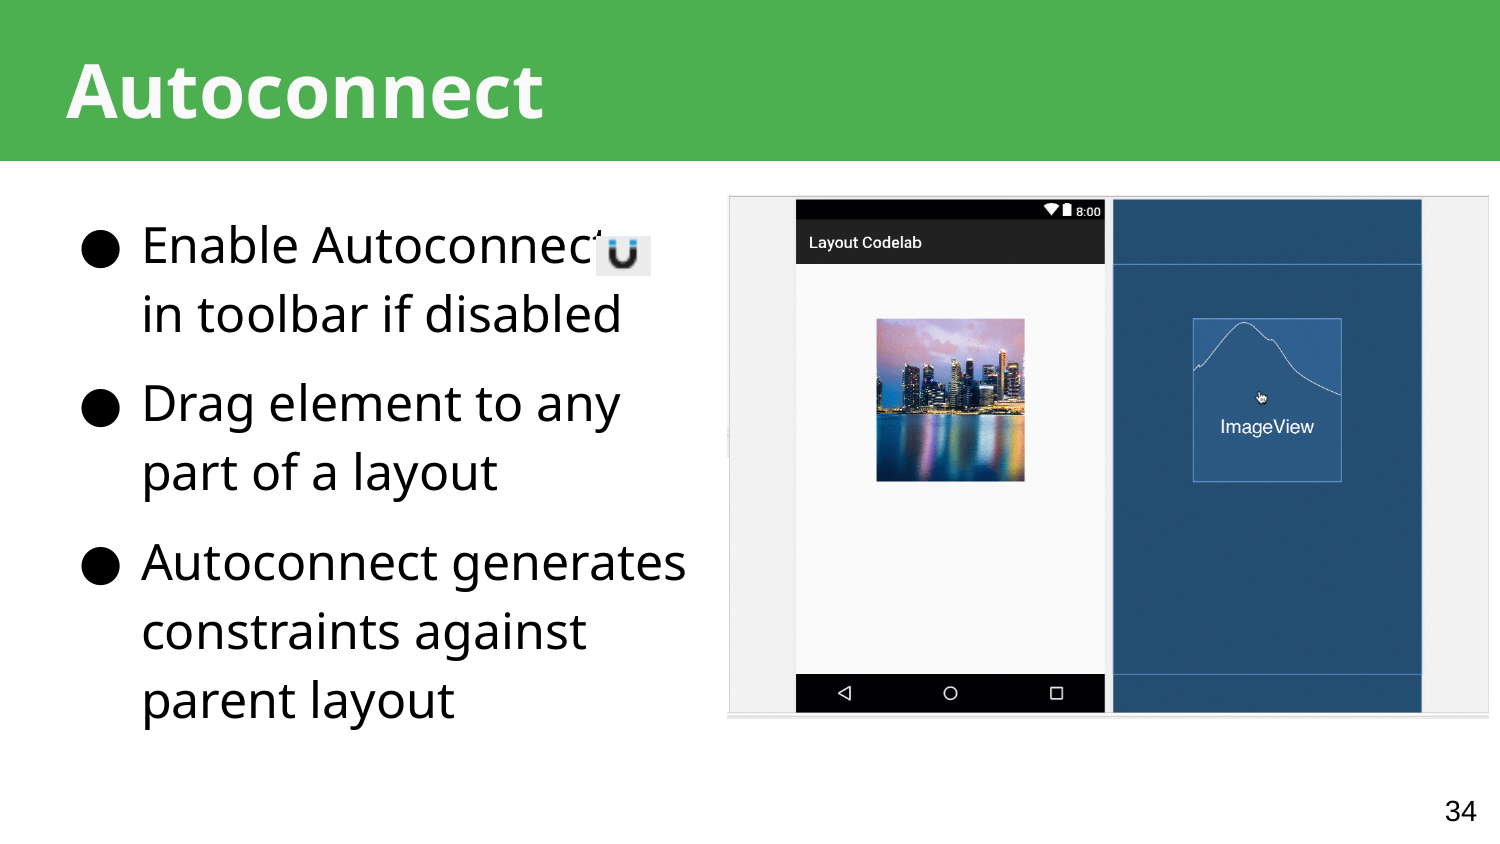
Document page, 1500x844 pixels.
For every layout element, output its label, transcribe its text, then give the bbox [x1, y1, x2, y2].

picture [596, 236, 652, 276]
slide_number 34 [1402, 777, 1493, 842]
picture [727, 195, 1489, 719]
title Autoconnect [51, 28, 1449, 122]
list Enable Autoconnect in toolbar if disabled Drag element to any part of a layout Autoconnect generates constraints against parent layout [51, 189, 728, 768]
